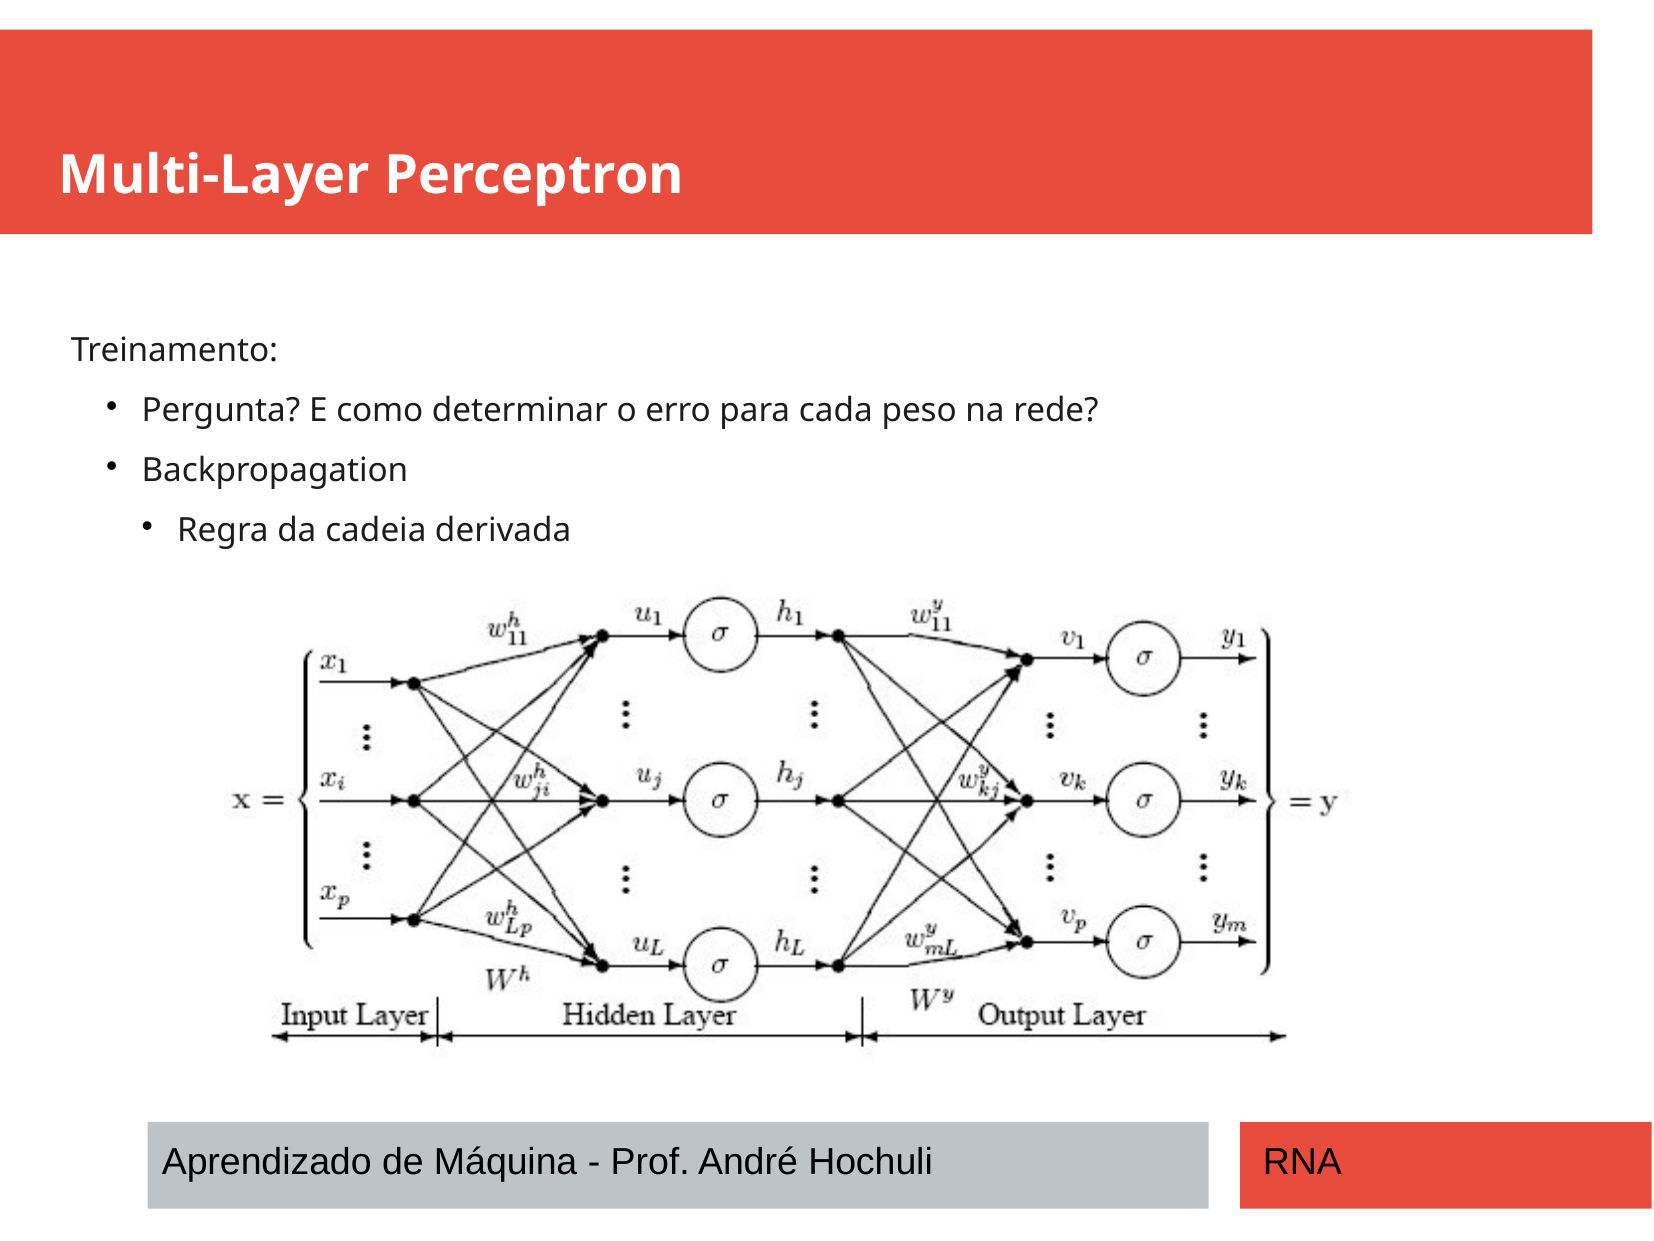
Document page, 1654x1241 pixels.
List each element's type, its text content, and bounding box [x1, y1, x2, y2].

picture [176, 566, 1370, 1069]
text_box Aprendizado de Máquina - Prof. André Hochuli [147, 1130, 1203, 1188]
text_box RNA [1248, 1129, 1622, 1188]
text_box Treinamento: Pergunta? E como determinar o erro para cada peso na rede? Backpropagation Regra da cadeia derivada [56, 250, 1594, 1130]
text_box Multi-Layer Perceptron [59, 59, 1593, 205]
